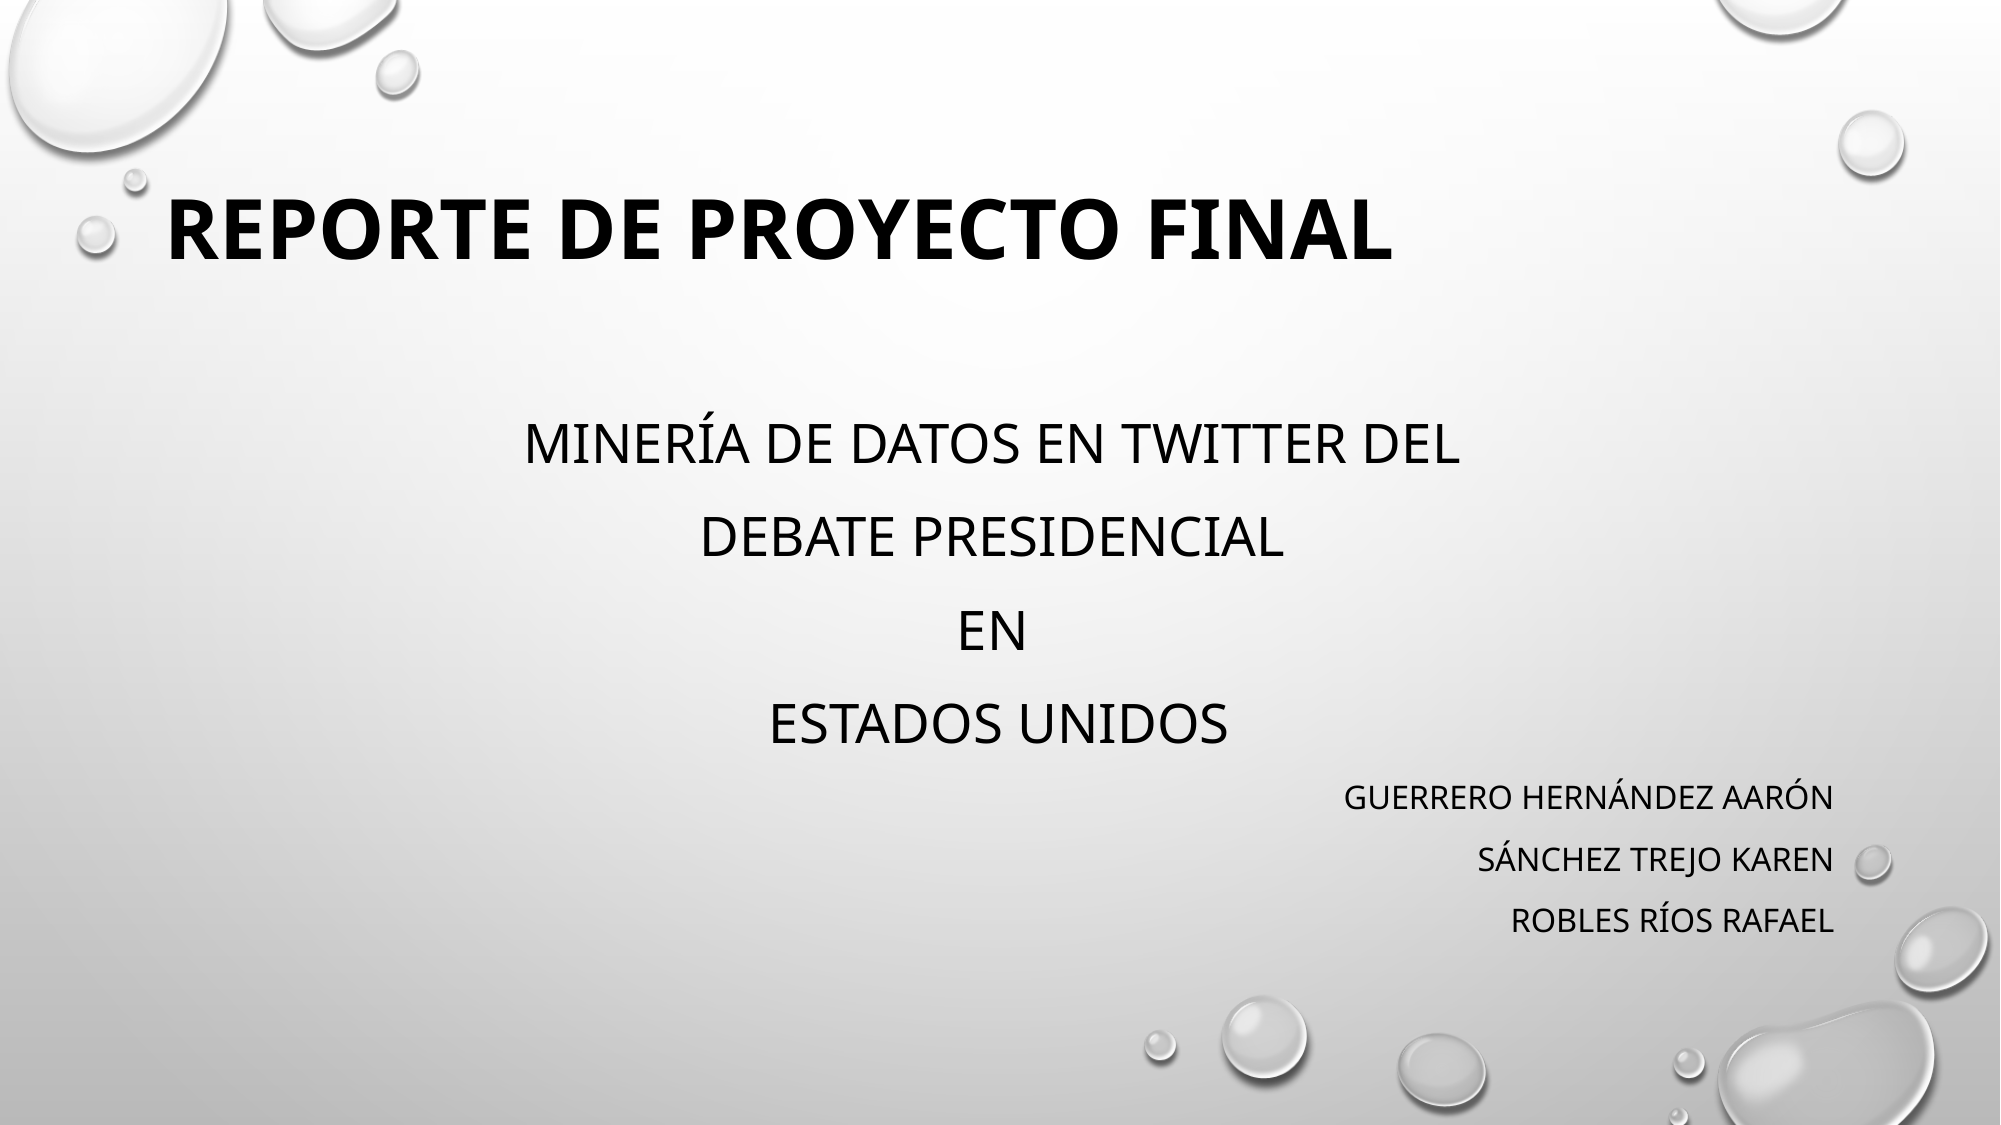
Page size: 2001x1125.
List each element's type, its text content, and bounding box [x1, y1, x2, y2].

list Minería de datos en twitter del Debate presidencial en estados unidos Guerrero Hernández Aarón Sánchez Trejo Karen Robles ríos Rafael [149, 388, 1850, 950]
picture [0, 0, 2000, 1125]
title Reporte de proyecto final [149, 101, 1851, 364]
